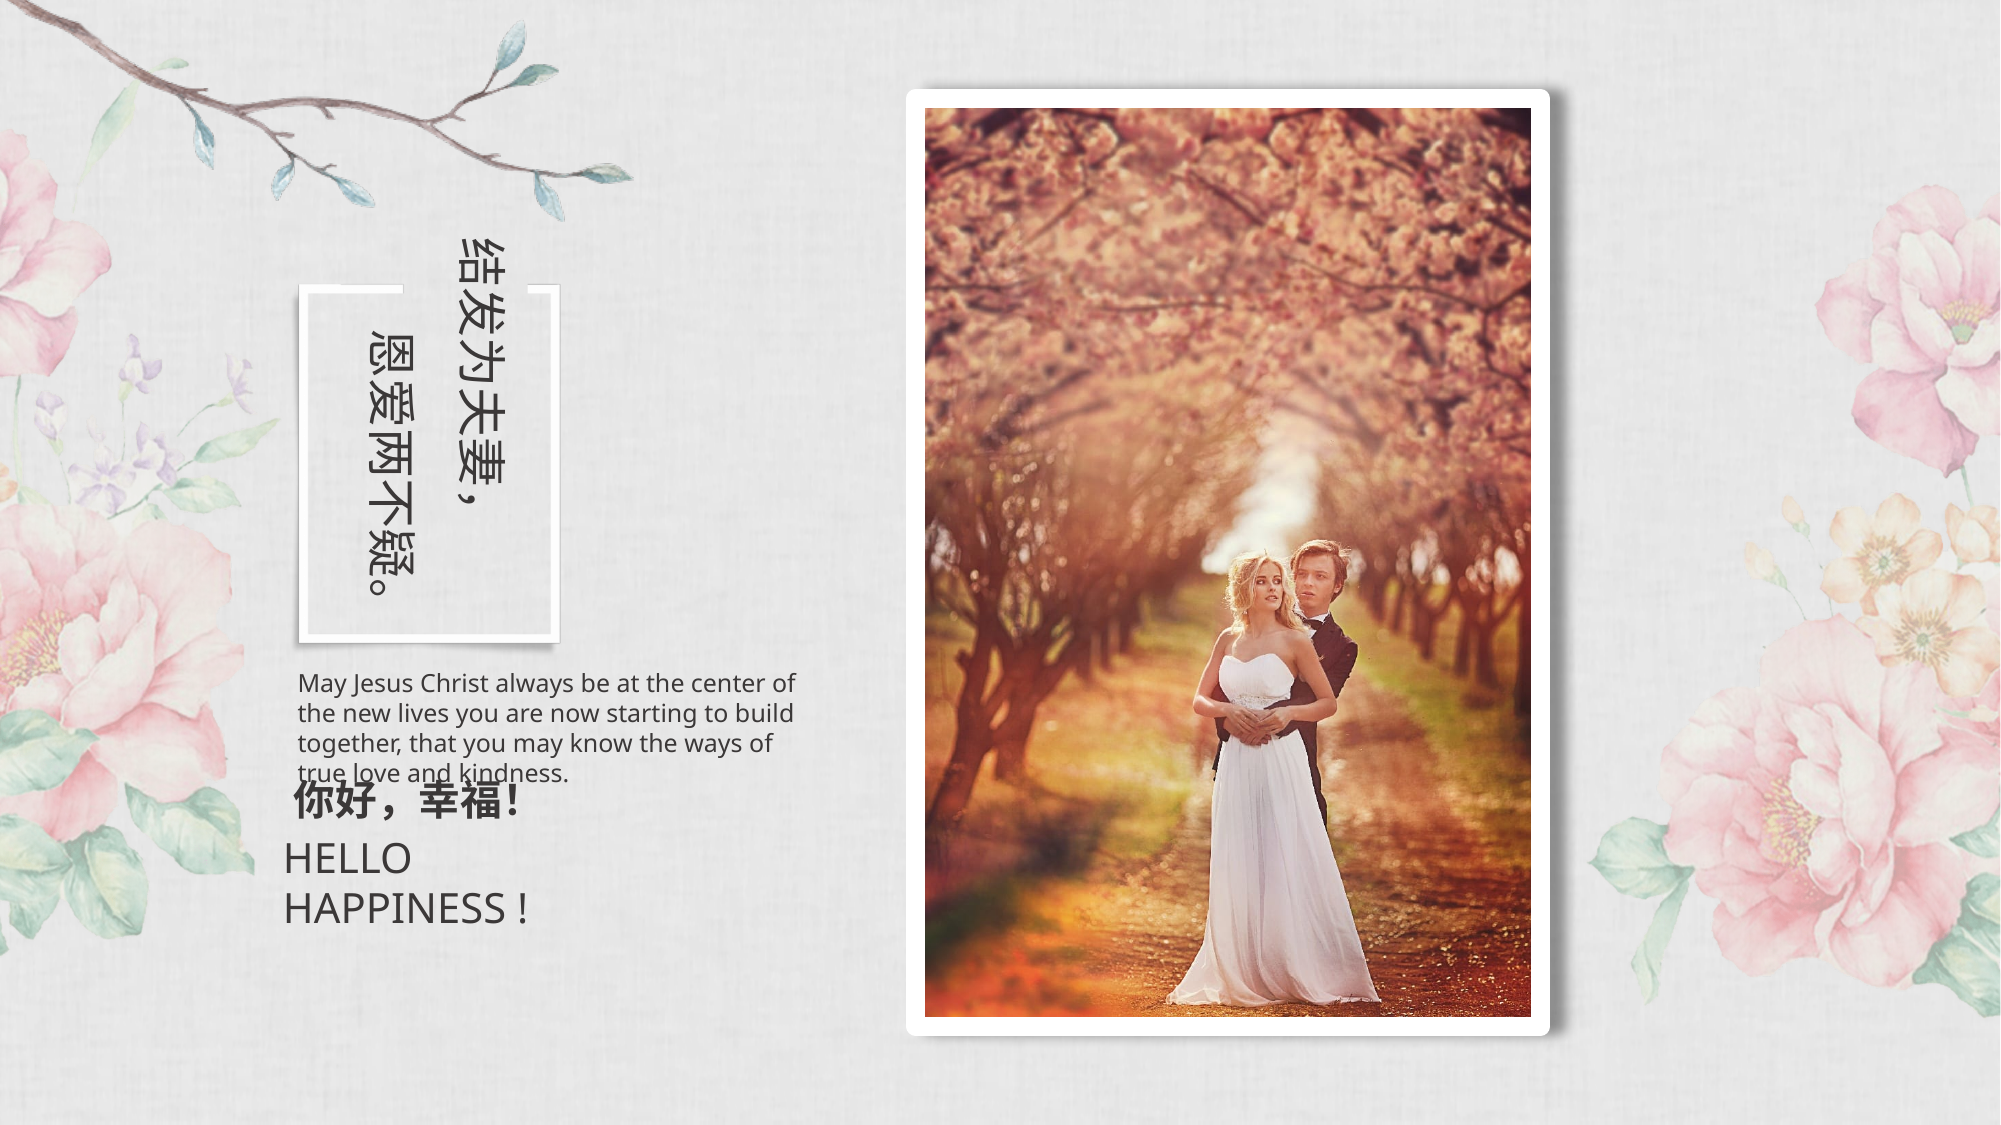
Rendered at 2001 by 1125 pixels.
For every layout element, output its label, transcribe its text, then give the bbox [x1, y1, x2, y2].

text_box HELLO HAPPINESS ! [268, 824, 544, 940]
picture [0, 0, 2001, 1125]
text_box May Jesus Christ always be at the center of the new lives you are now starting to build together, that you may know the ways of true love and kindness. [282, 660, 842, 796]
text_box 你好，幸福！ [278, 766, 560, 832]
text_box 结发为夫妻， 恩爱两不疑。 [338, 223, 551, 281]
